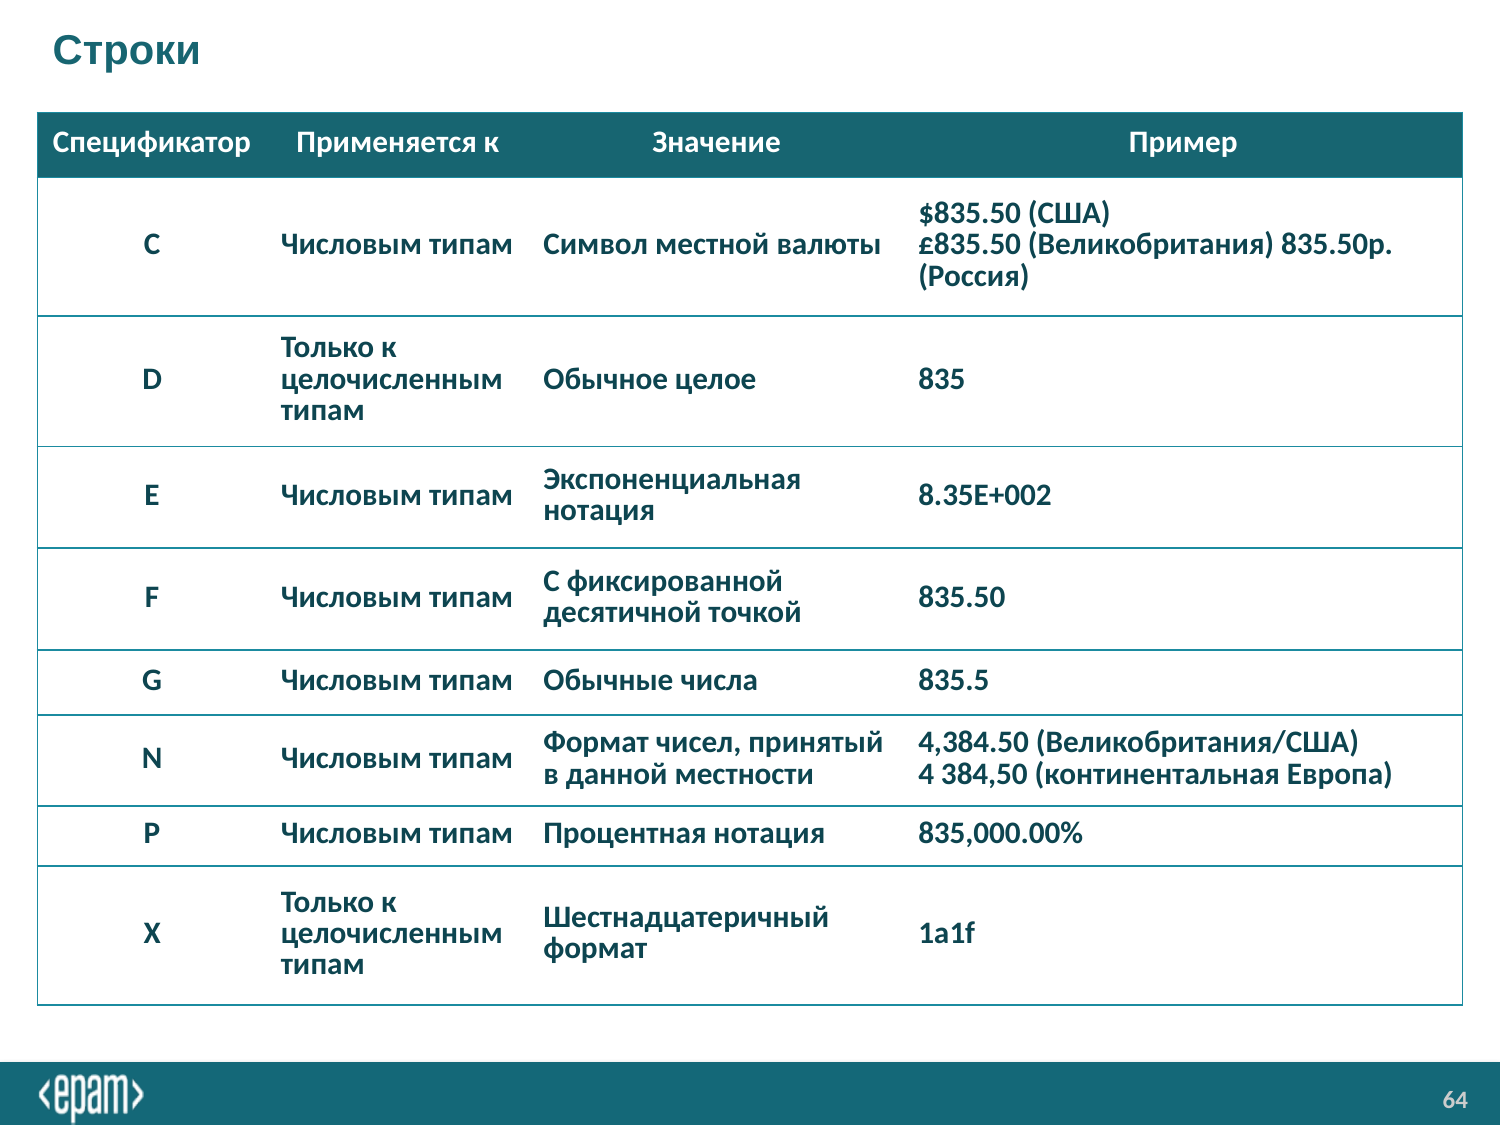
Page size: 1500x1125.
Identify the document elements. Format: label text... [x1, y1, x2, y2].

table_cell $835.50 (США) £835.50 (Великобритания) 835.50р.(Россия) [904, 178, 1462, 315]
table_cell D [38, 317, 267, 446]
table_cell Только к целочисленным типам [267, 317, 529, 446]
title Строки [0, 0, 1500, 95]
table_cell Числовым типам [267, 549, 529, 649]
table_cell Числовым типам [267, 651, 529, 714]
table_cell Шестнадцатеричный формат [529, 867, 904, 1004]
table_cell Символ местной валюты [529, 178, 904, 315]
table_header Применяется к [267, 113, 529, 177]
table_cell F [38, 549, 267, 649]
table_cell 1a1f [904, 867, 1462, 1004]
table_cell 835.50 [904, 549, 1462, 649]
table_cell E [38, 447, 267, 547]
table_cell C [38, 178, 267, 315]
table_cell Числовым типам [267, 807, 529, 865]
table_cell 8.35Е+002 [904, 447, 1462, 547]
table_cell Числовым типам [267, 447, 529, 547]
table_cell Обычные числа [529, 651, 904, 714]
table_header Значение [529, 113, 904, 177]
table_cell С фиксированной десятичной точкой [529, 549, 904, 649]
table_cell Обычное целое [529, 317, 904, 446]
picture [38, 1074, 144, 1125]
table_cell Только к целочисленным типам [267, 867, 529, 1004]
table_cell 4,384.50 (Великобритания/США) 4 384,50 (континентальная Европа) [904, 716, 1462, 805]
table_cell Экспоненциальная нотация [529, 447, 904, 547]
table_cell N [38, 716, 267, 805]
table_cell 835,000.00% [904, 807, 1462, 865]
table_cell Формат чисел, принятый в данной местности [529, 716, 904, 805]
table_cell Числовым типам [267, 178, 529, 315]
table_header Спецификатор [38, 113, 267, 177]
table_cell 835 [904, 317, 1462, 446]
table_cell P [38, 807, 267, 865]
table_cell Процентная нотация [529, 807, 904, 865]
table_header Пример [904, 113, 1462, 177]
table_cell 835.5 [904, 651, 1462, 714]
table_cell G [38, 651, 267, 714]
table_cell X [38, 867, 267, 1004]
table_cell Числовым типам [267, 716, 529, 805]
